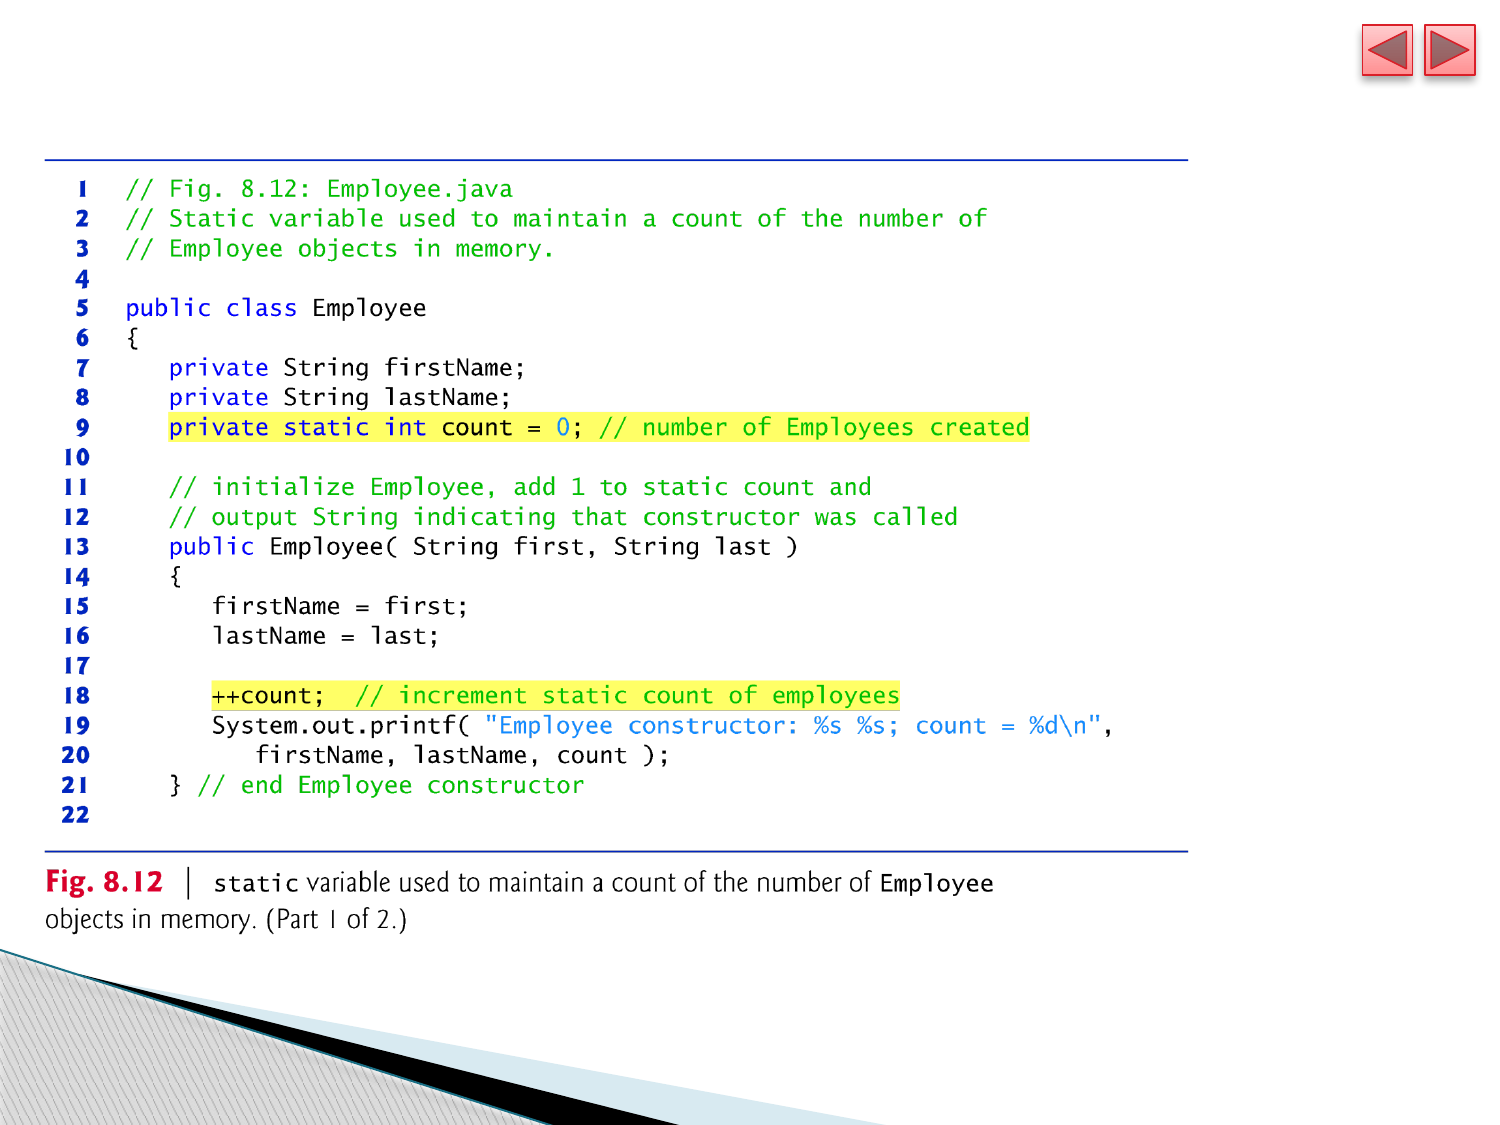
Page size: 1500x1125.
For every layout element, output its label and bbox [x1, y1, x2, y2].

picture [0, 106, 1500, 1018]
